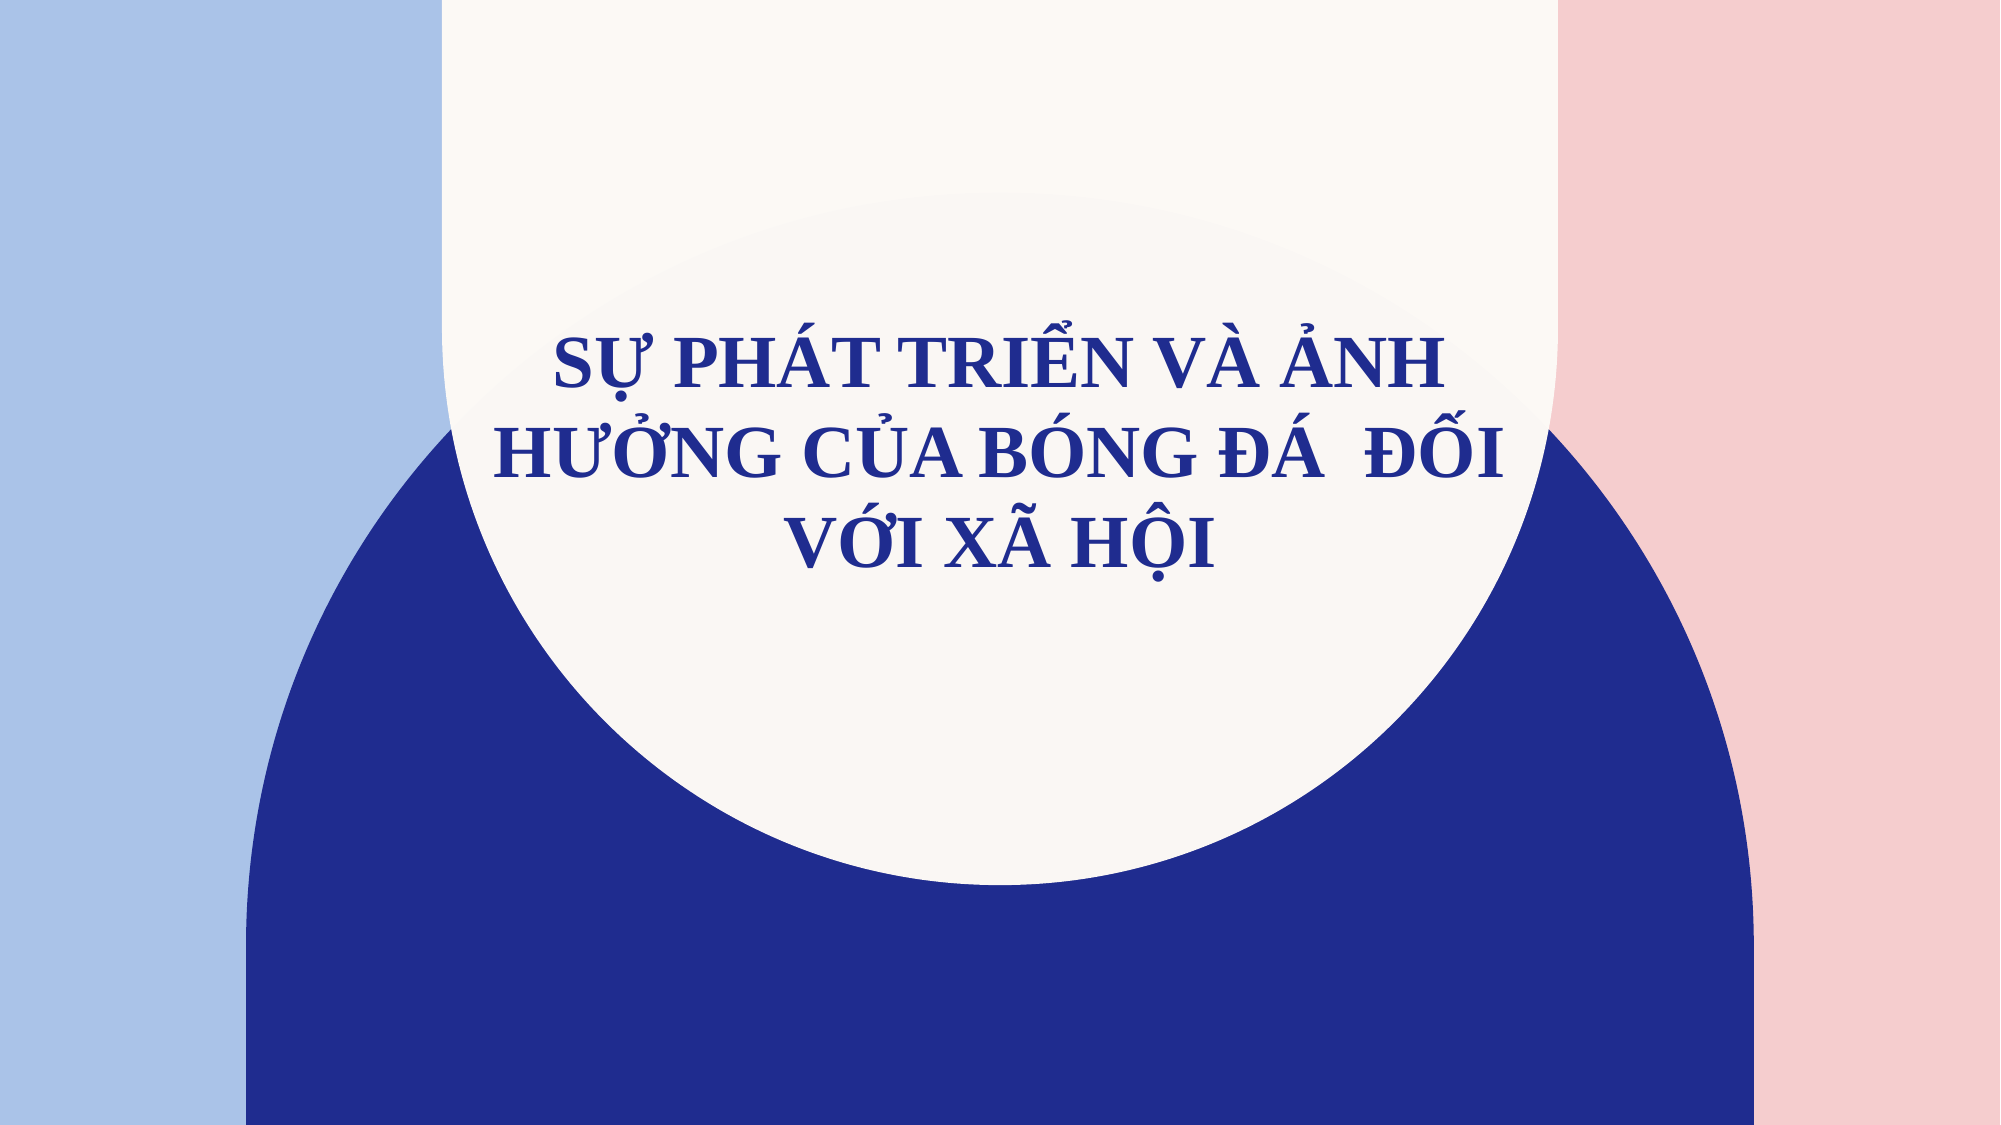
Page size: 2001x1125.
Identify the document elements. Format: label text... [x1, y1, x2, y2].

title SỰ Phát triển và ảnh hưởng của bóng đá đối với Xã hội [475, 132, 1525, 762]
